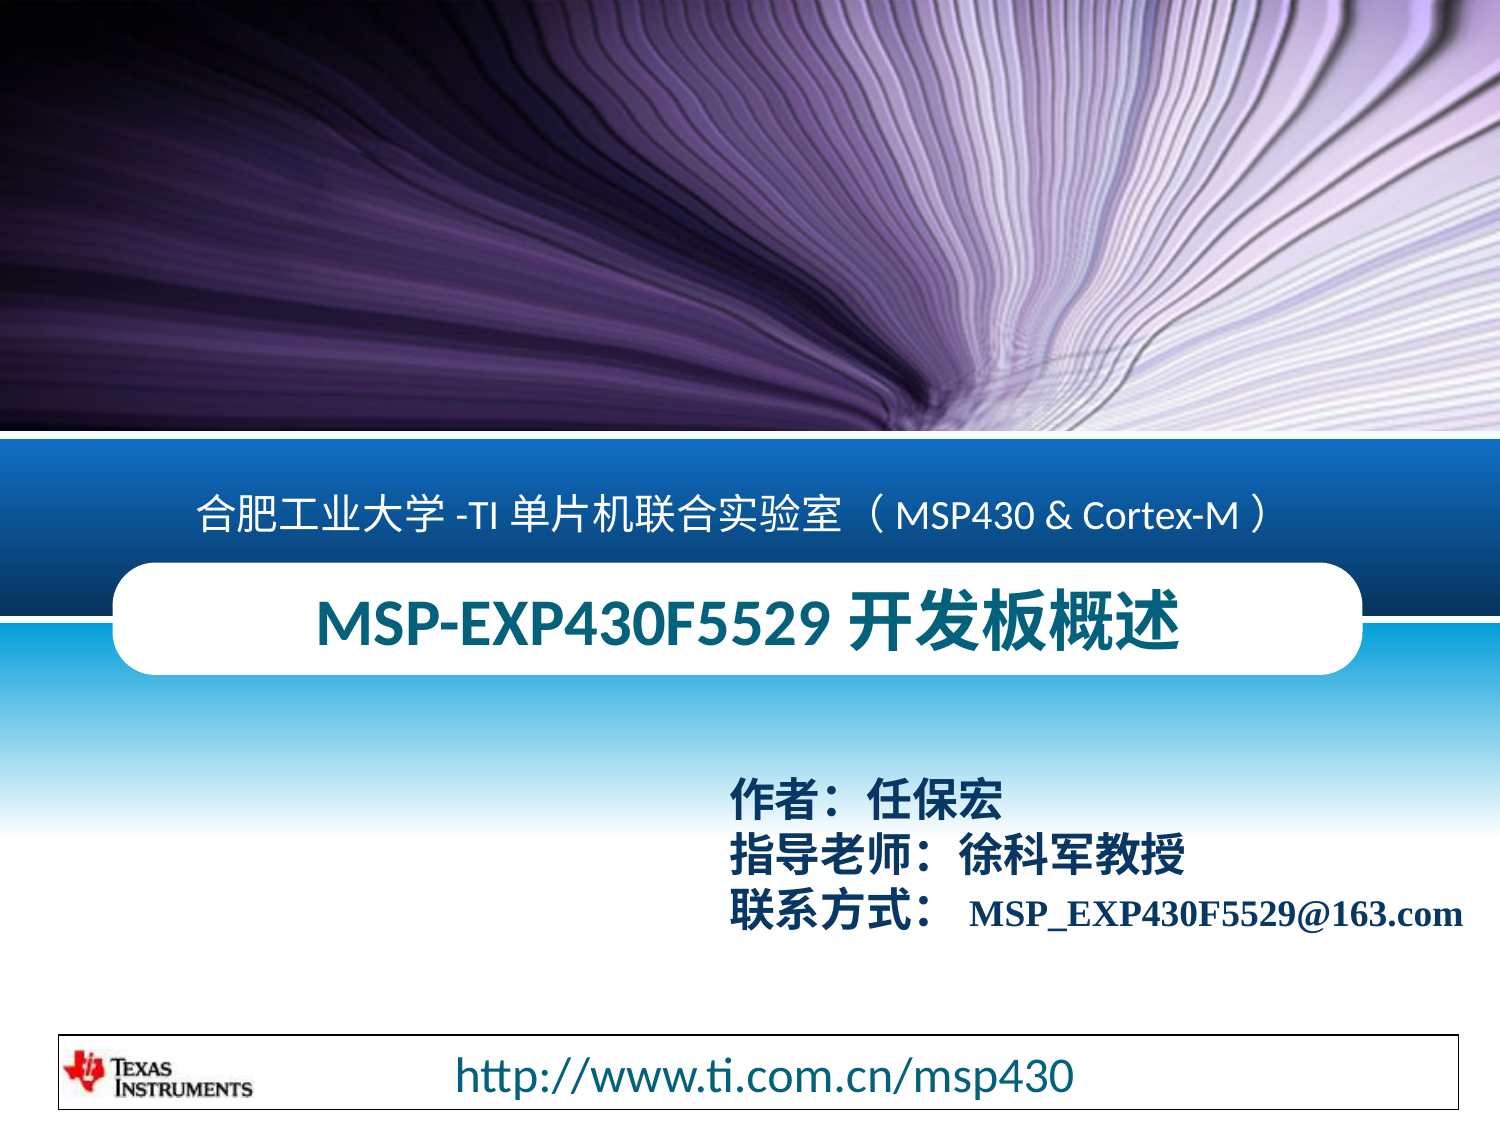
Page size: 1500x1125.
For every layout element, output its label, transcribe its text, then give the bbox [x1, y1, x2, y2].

title MSP-EXP430F5529开发板概述 [87, 563, 1388, 675]
picture [0, 0, 1500, 431]
text_box [41, 1012, 1463, 1125]
footer http://www.ti.com.cn/msp430 [58, 1034, 1459, 1110]
text_box 作者：任保宏 指导老师：徐科军教授 联系方式：MSP_EXP430F5529@163.com [714, 763, 1495, 943]
text_box 合肥工业大学-TI单片机联合实验室（MSP430 & Cortex-M） [112, 474, 1375, 550]
